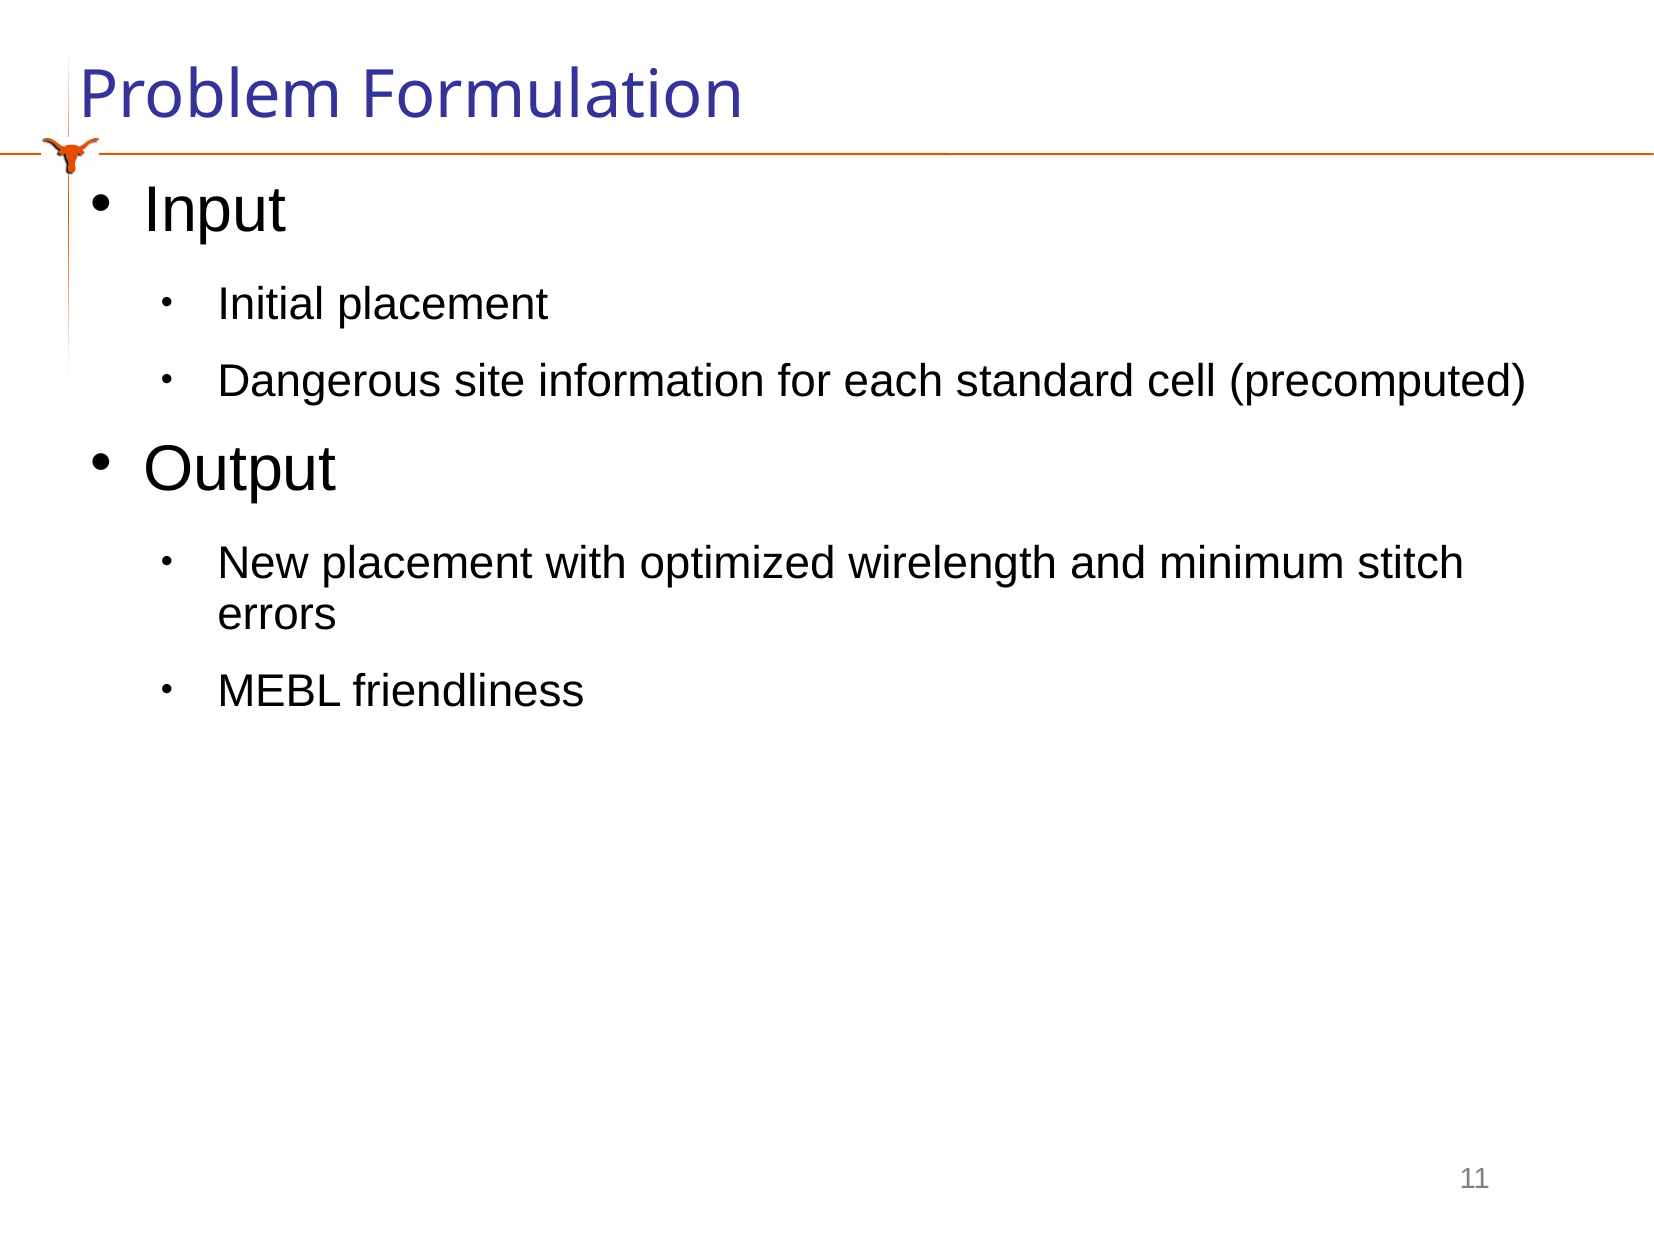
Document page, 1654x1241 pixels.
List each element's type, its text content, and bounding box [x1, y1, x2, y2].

title Problem Formulation [78, 18, 1574, 148]
picture [41, 55, 99, 379]
slide_number 11 [1444, 1151, 1587, 1207]
list Input Initial placement Dangerous site information for each standard cell (precomputed) Output New placement with optimized wirelength and minimum stitch errors MEBL friendliness [72, 169, 1588, 767]
